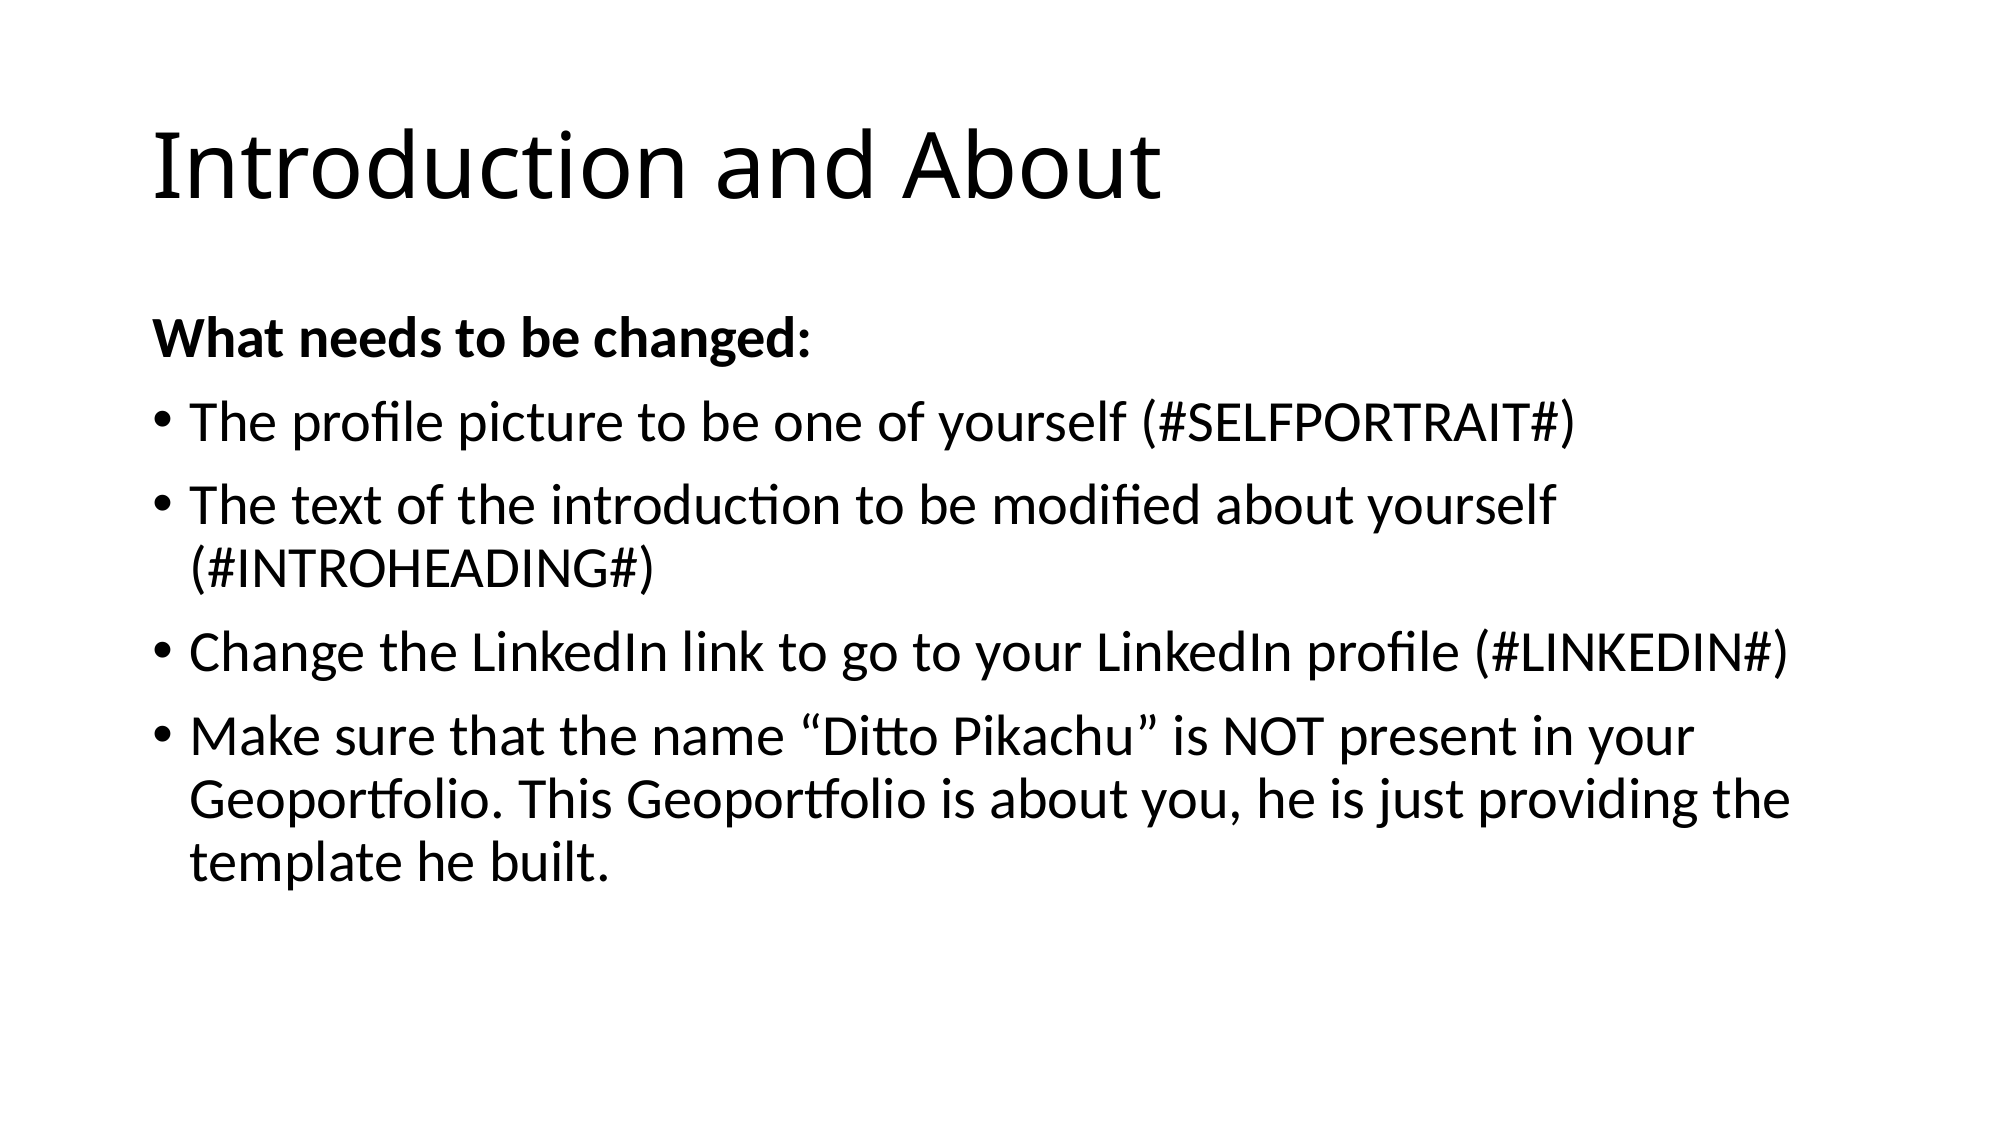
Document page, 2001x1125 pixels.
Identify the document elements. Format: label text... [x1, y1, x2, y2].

title Introduction and About [137, 59, 1863, 278]
list What needs to be changed: The profile picture to be one of yourself (#SELFPORTRAIT#) The text of the introduction to be modified about yourself (#INTROHEADING#) Change the LinkedIn link to go to your LinkedIn profile (#LINKEDIN#) Make sure that the name “Ditto Pikachu” is NOT present in your Geoportfolio. This Geoportfolio is about you, he is just providing the template he built. [137, 299, 1863, 1014]
